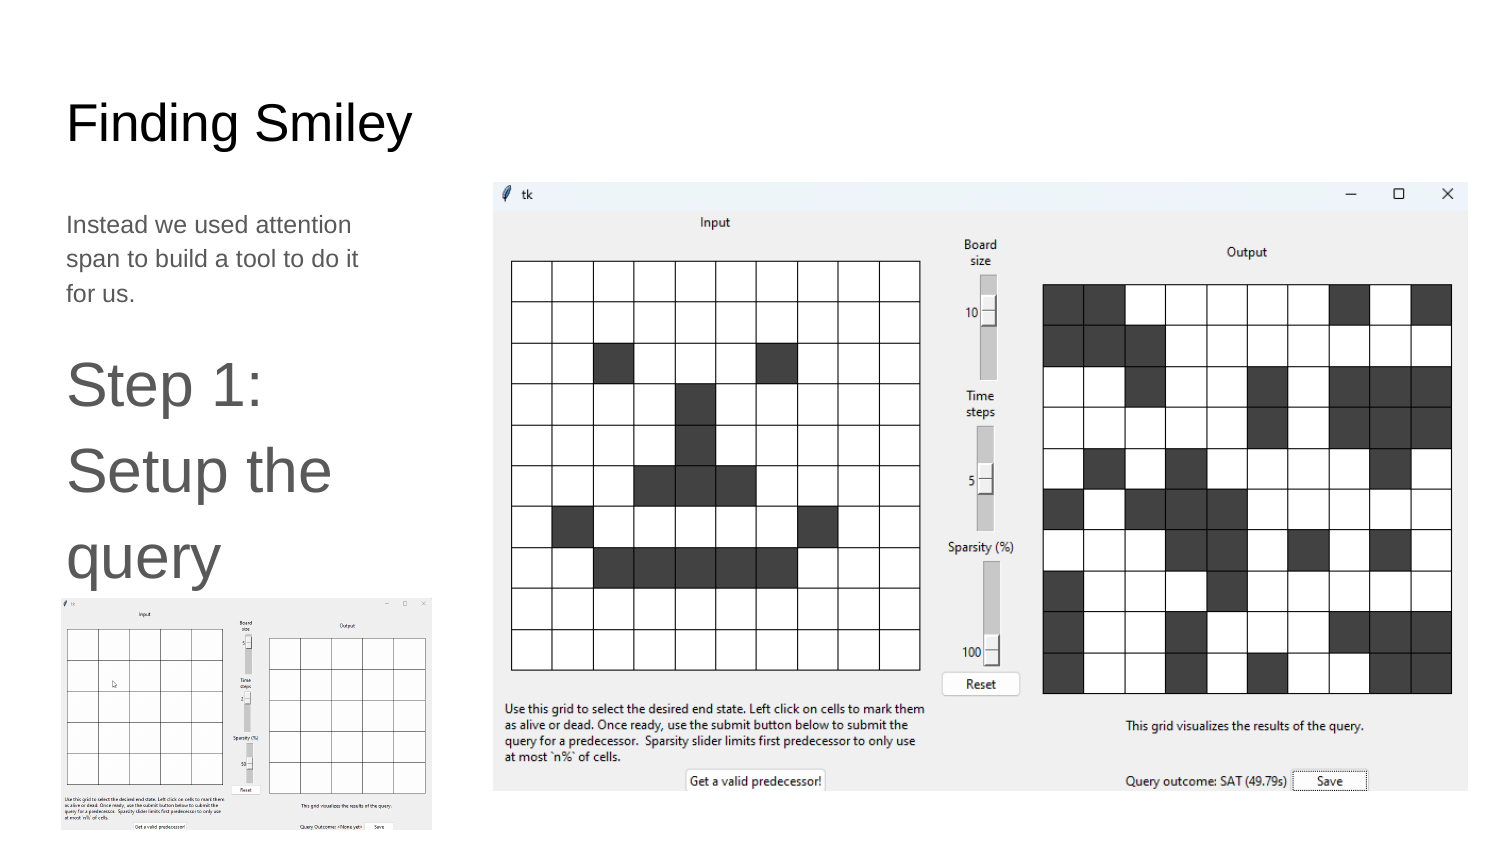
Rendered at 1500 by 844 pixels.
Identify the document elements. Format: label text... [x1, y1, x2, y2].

list Instead we used attention span to build a tool to do it for us. Step 1: Setup the query [51, 189, 411, 750]
picture [61, 598, 432, 830]
title Finding Smiley [51, 72, 1449, 167]
picture [492, 182, 1468, 791]
